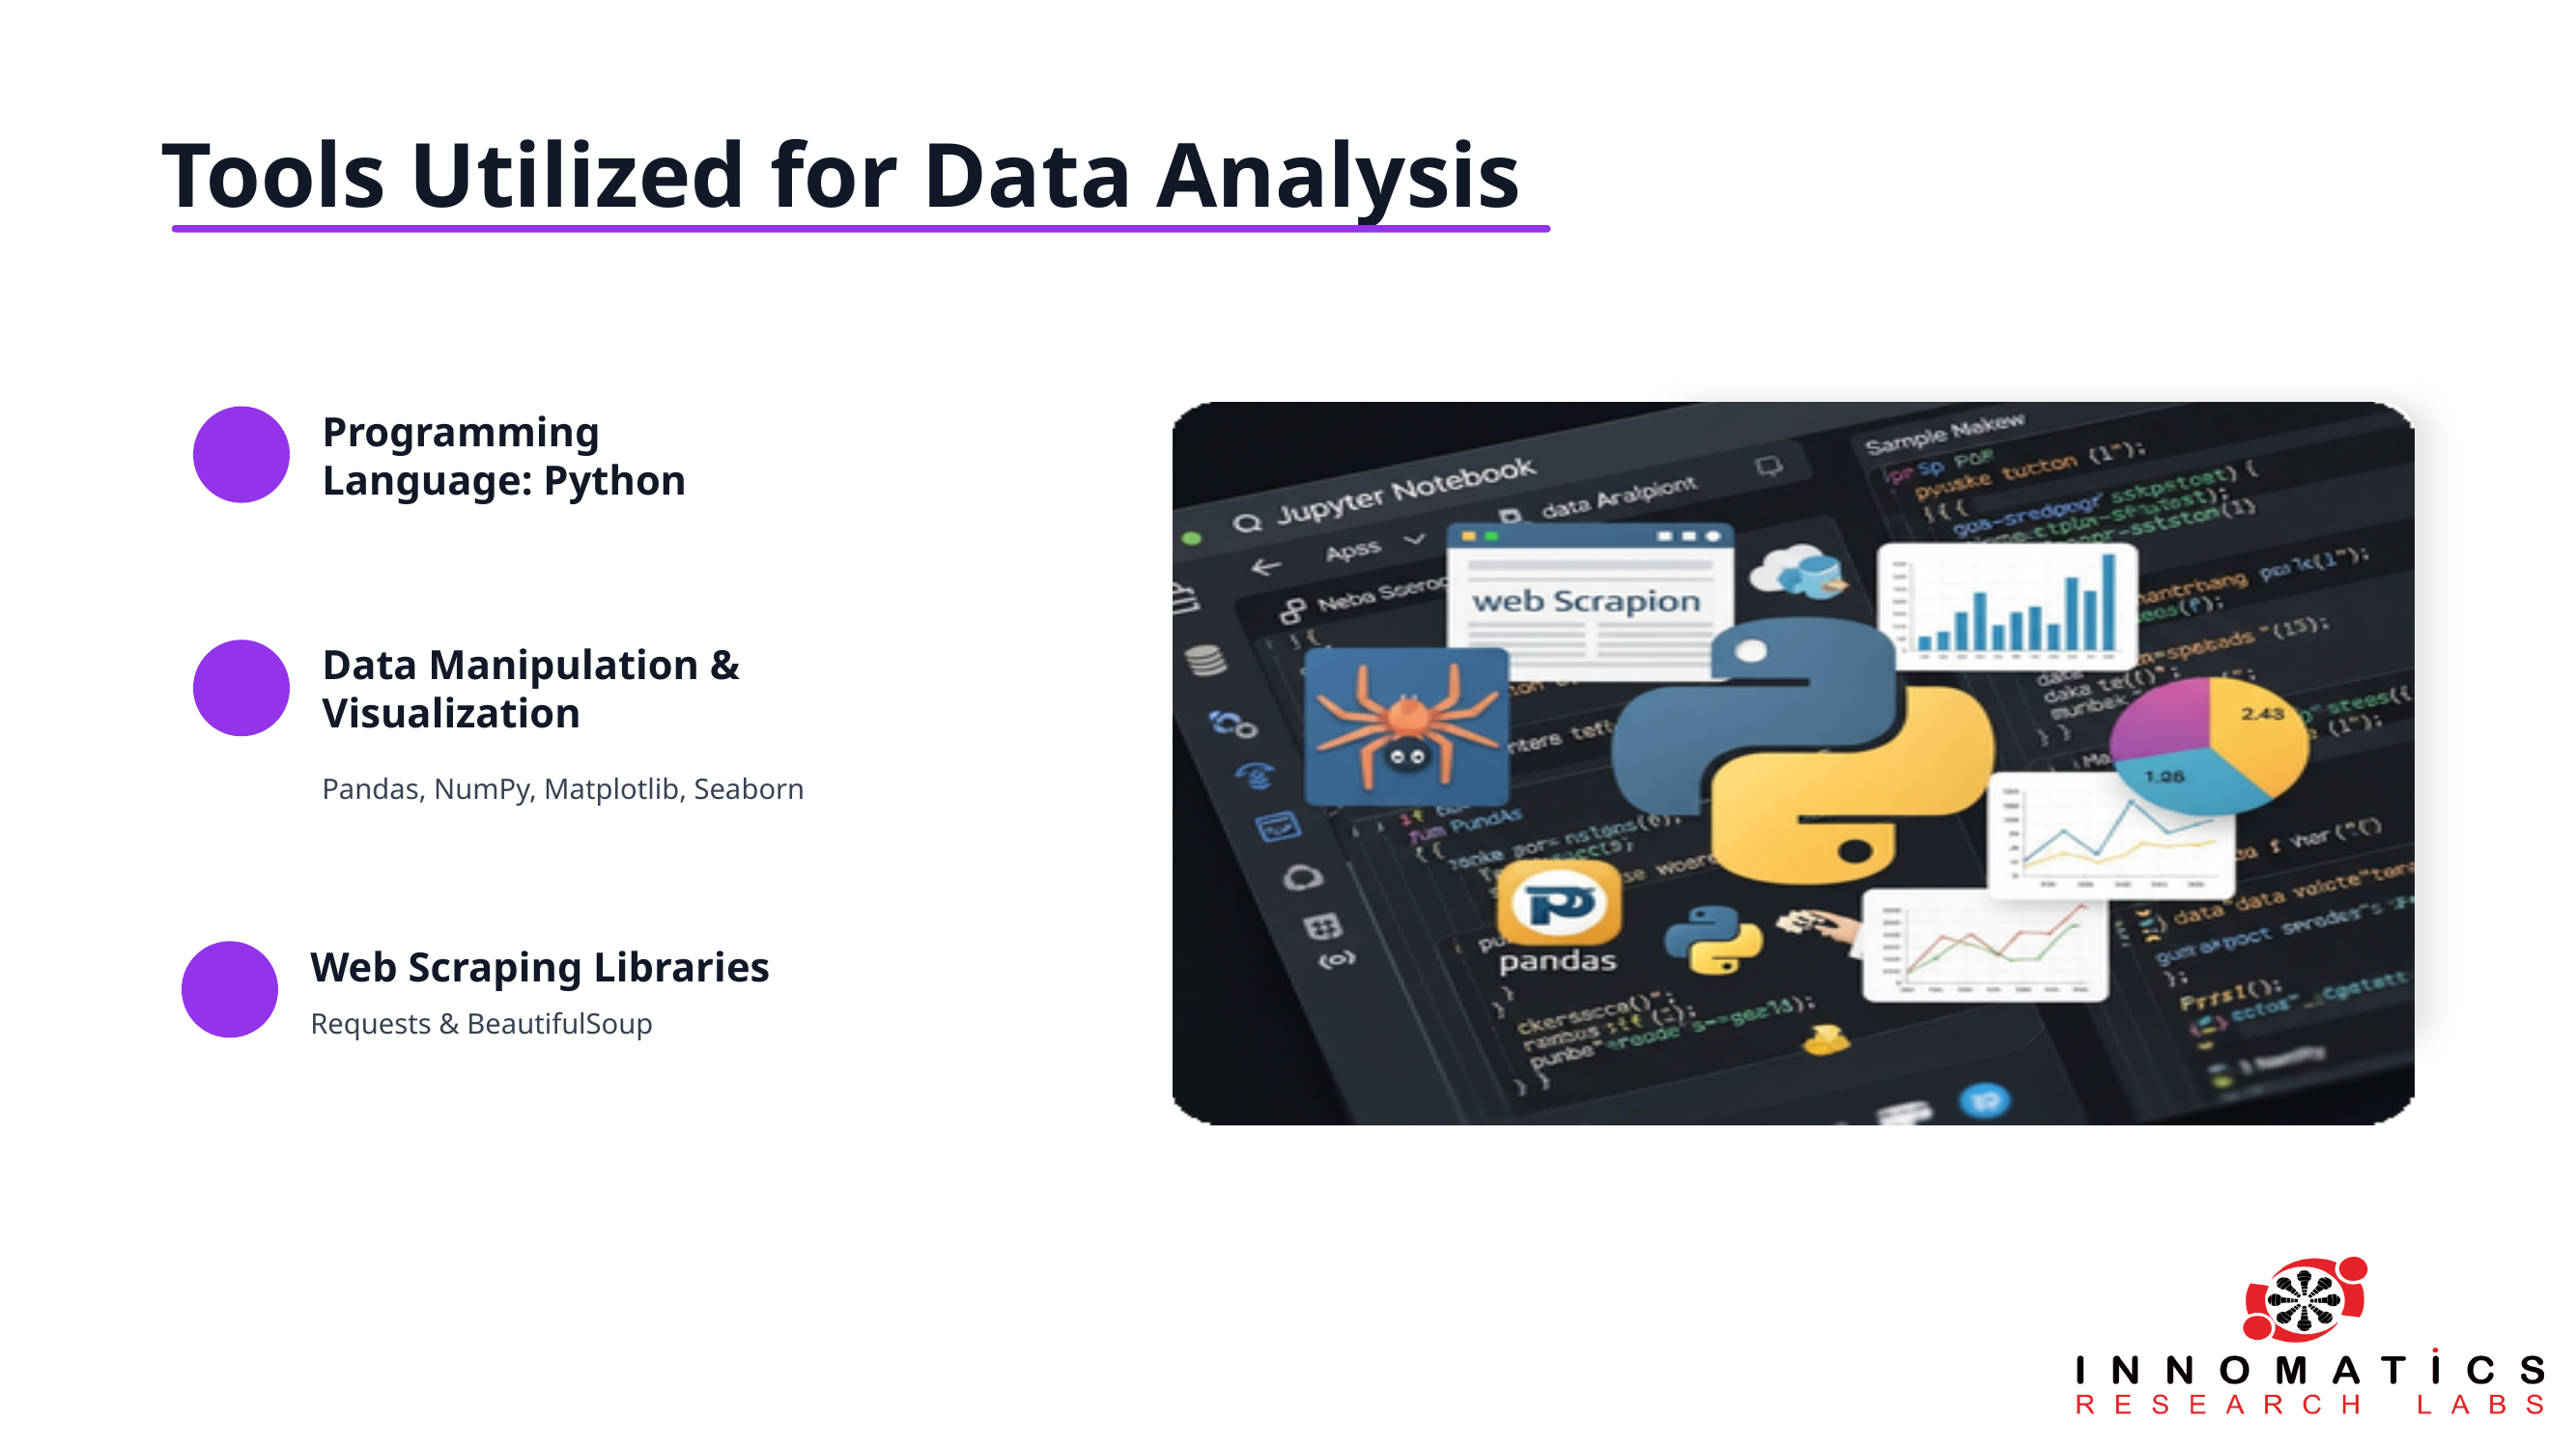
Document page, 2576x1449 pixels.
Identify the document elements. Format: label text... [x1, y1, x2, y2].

text_box Web Scraping Libraries [310, 941, 806, 990]
text_box Pandas, NumPy, Matplotlib, Seaborn [322, 760, 817, 806]
text_box Requests & BeautifulSoup [310, 1005, 806, 1039]
text_box [170, 224, 1552, 234]
picture [1173, 402, 2416, 1126]
text_box Tools Utilized for Data Analysis [160, 147, 1582, 222]
picture [2075, 1256, 2544, 1423]
text_box Data Manipulation & Visualization [322, 639, 817, 737]
text_box [181, 940, 279, 1039]
text_box [192, 639, 291, 737]
text_box [192, 405, 291, 504]
text_box Programming Language: Python [322, 406, 817, 503]
